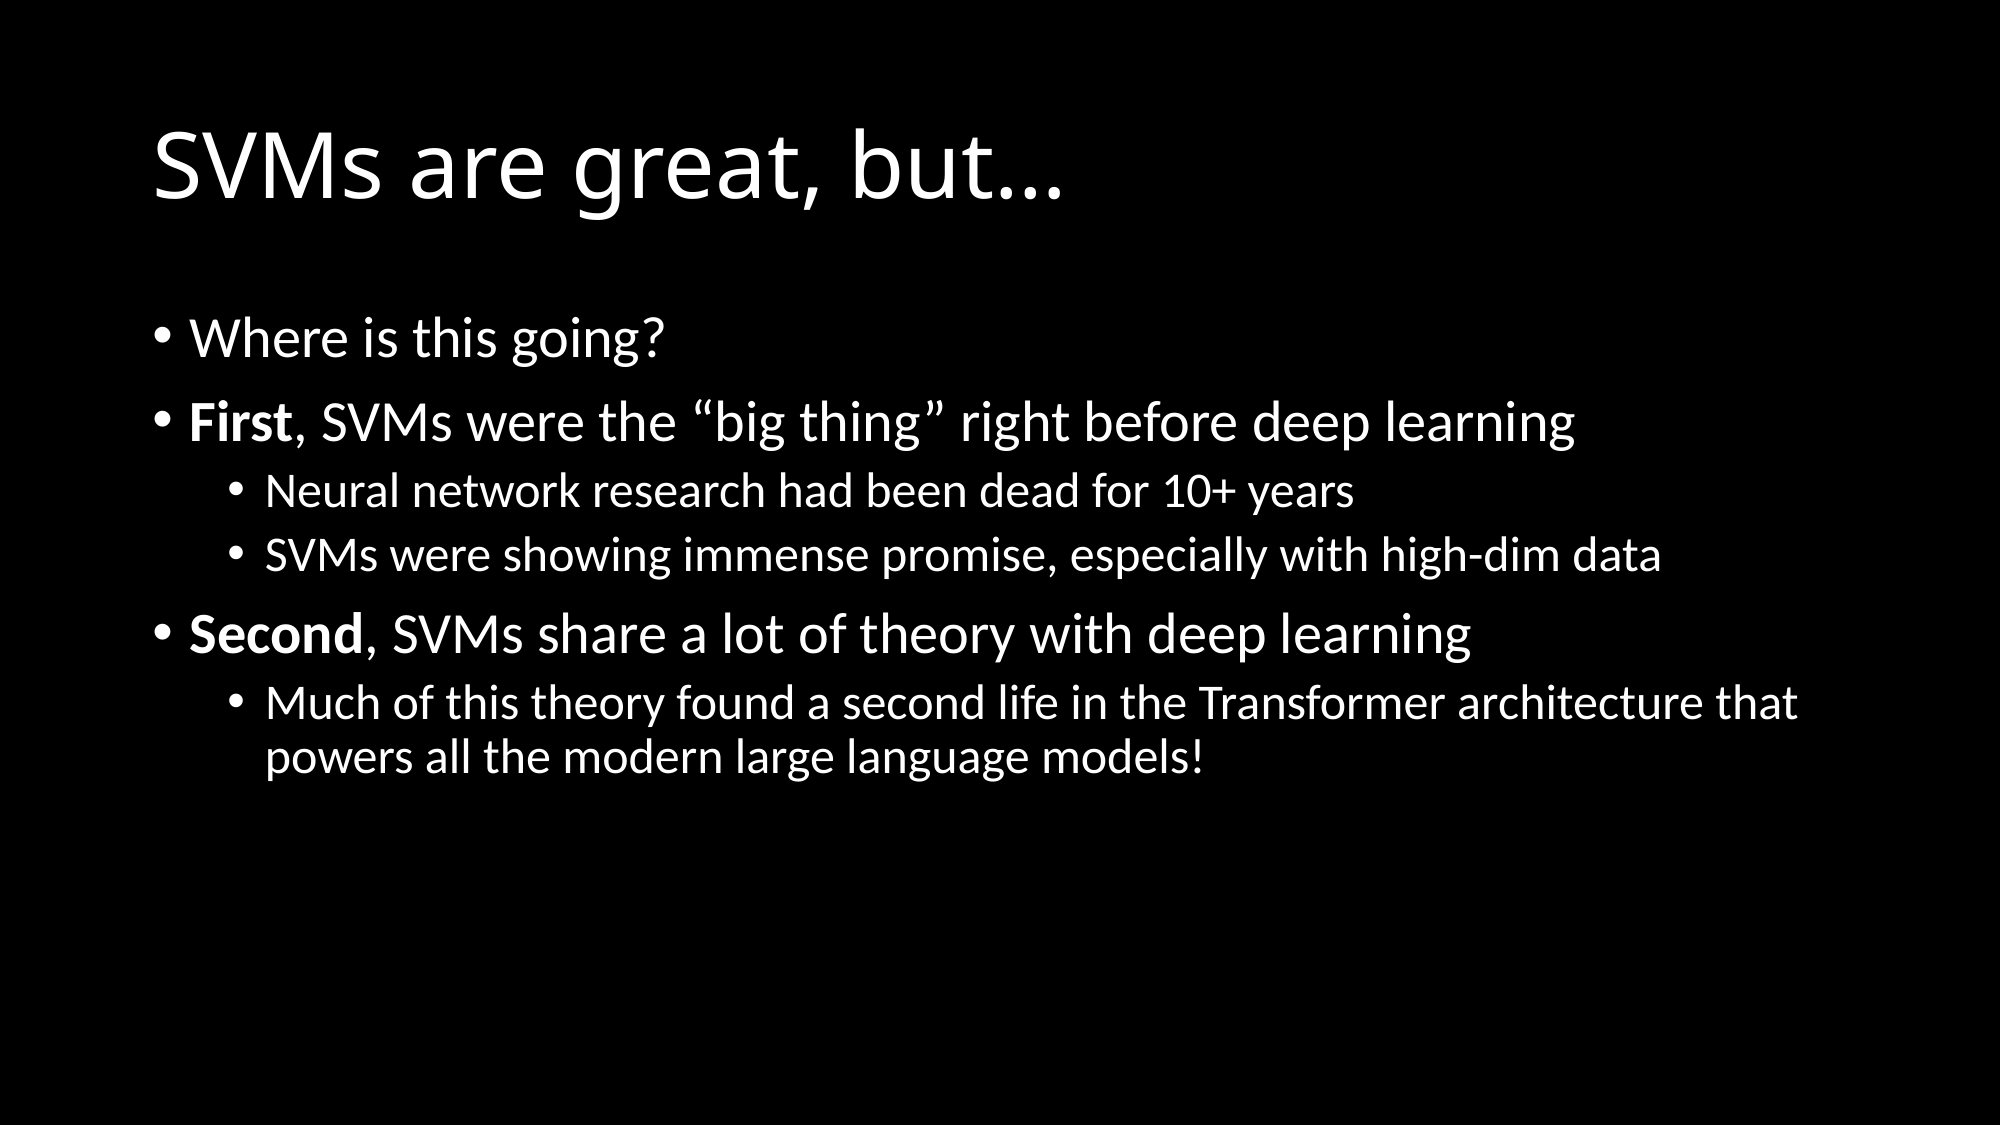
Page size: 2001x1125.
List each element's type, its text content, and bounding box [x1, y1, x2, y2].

list Where is this going? First, SVMs were the “big thing” right before deep learning Neural network research had been dead for 10+ years SVMs were showing immense promise, especially with high-dim data Second, SVMs share a lot of theory with deep learning Much of this theory found a second life in the Transformer architecture that powers all the modern large language models! [137, 299, 1863, 1014]
title SVMs are great, but… [137, 59, 1863, 278]
